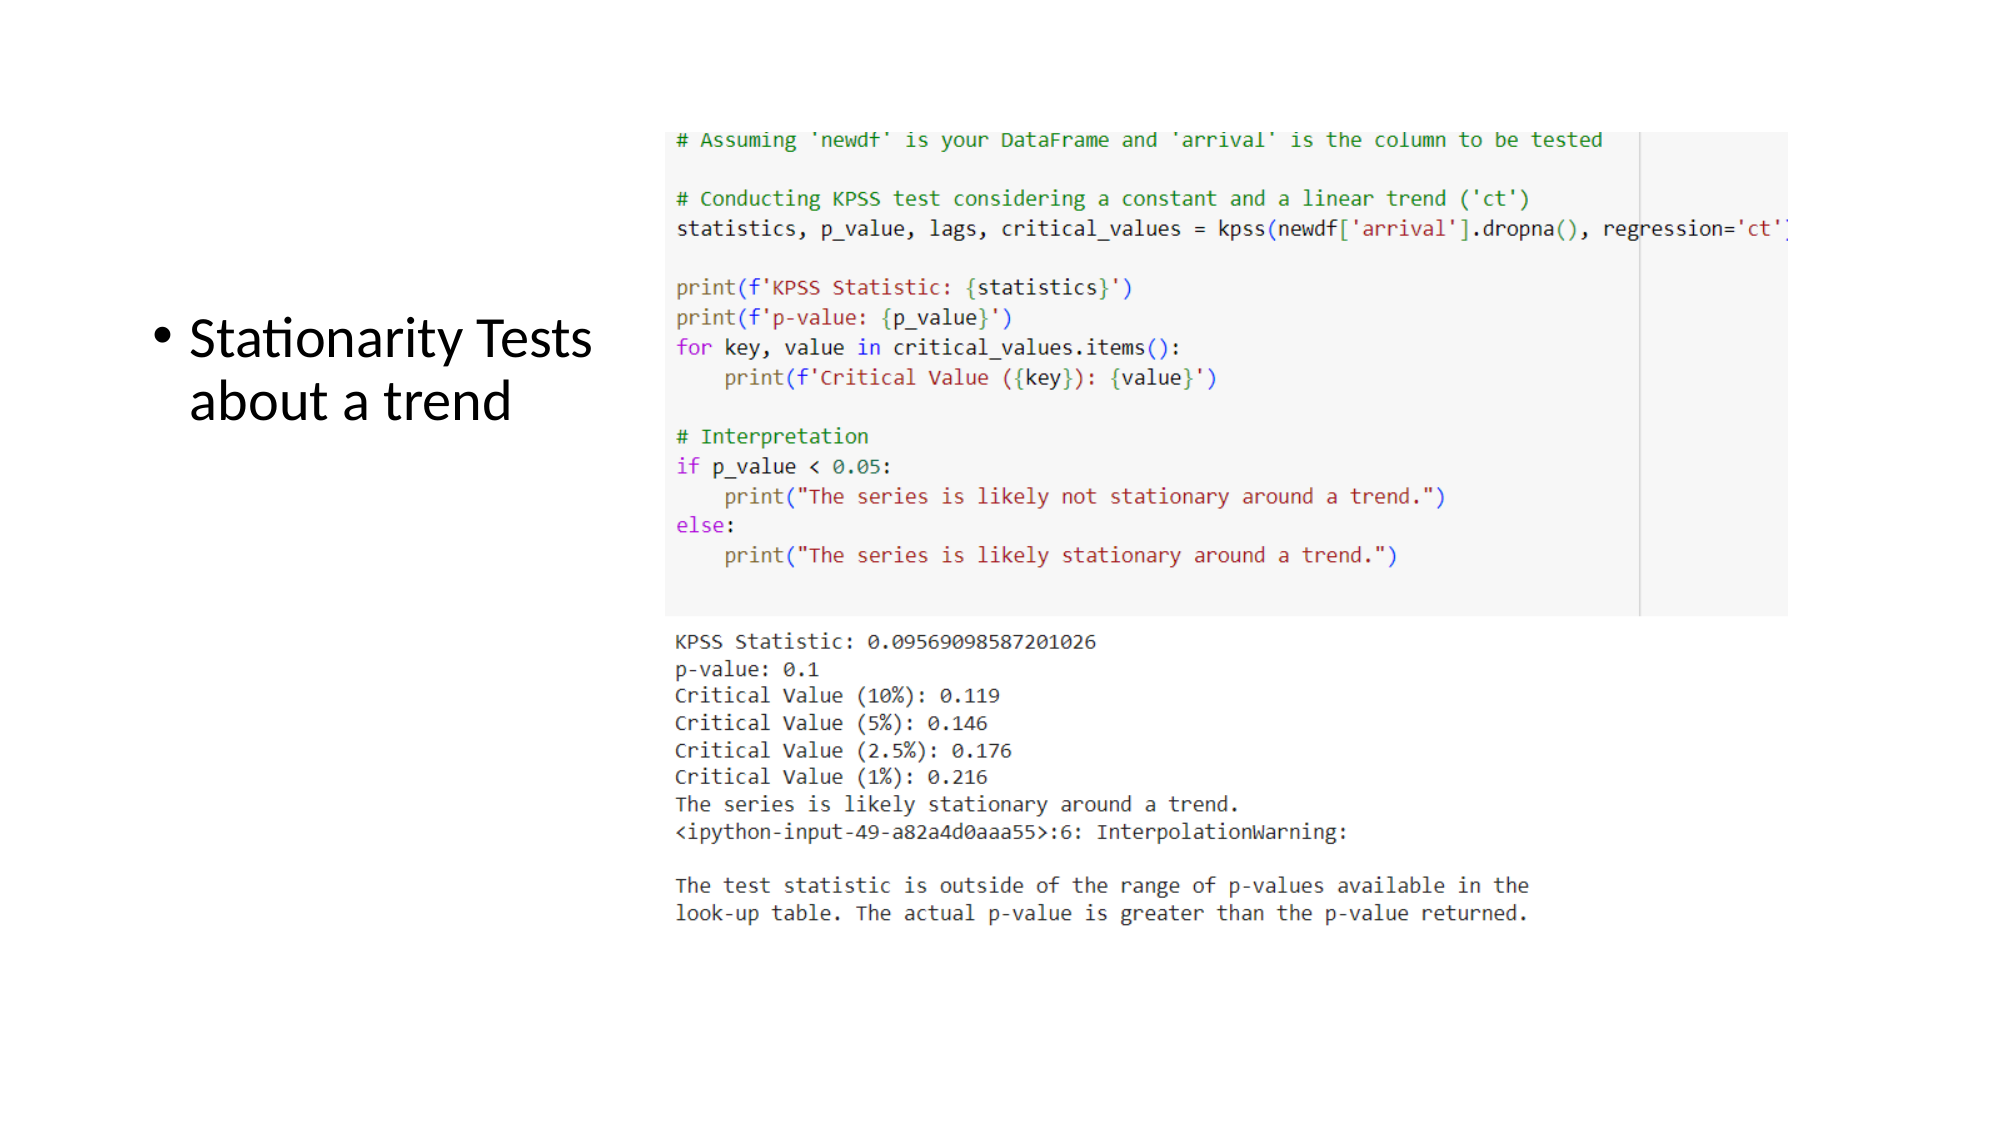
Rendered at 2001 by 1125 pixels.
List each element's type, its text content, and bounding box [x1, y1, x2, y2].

picture [665, 132, 1788, 993]
list Stationarity Tests about a trend [137, 299, 761, 1014]
